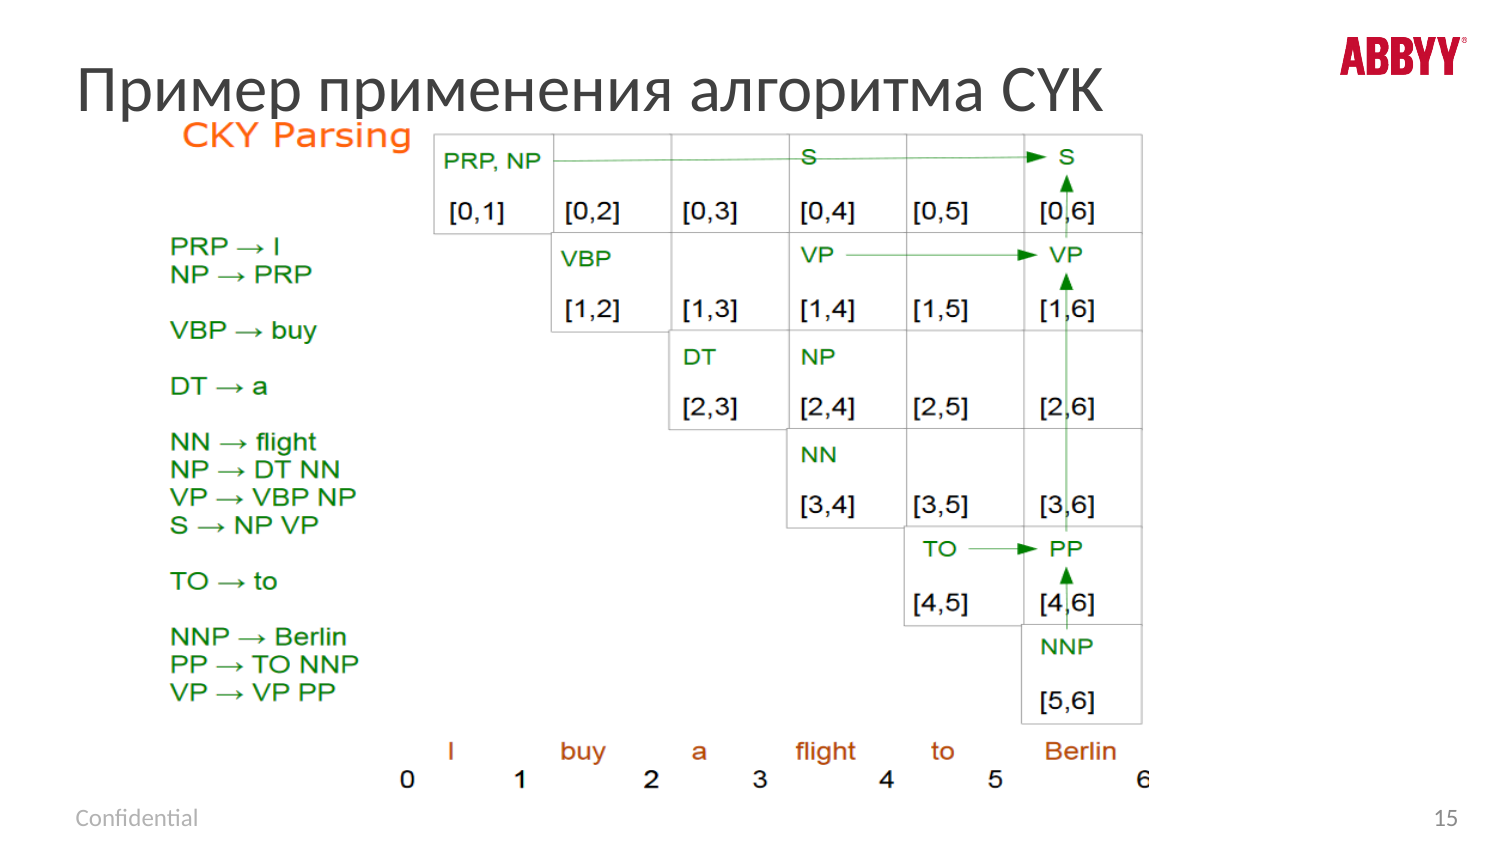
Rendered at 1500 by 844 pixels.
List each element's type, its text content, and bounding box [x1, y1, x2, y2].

picture [1340, 37, 1467, 75]
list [144, 118, 1149, 795]
footer Confidential [75, 794, 349, 840]
slide_number 15 [1175, 793, 1459, 830]
title Пример применения алгоритма CYK [76, 45, 1296, 192]
